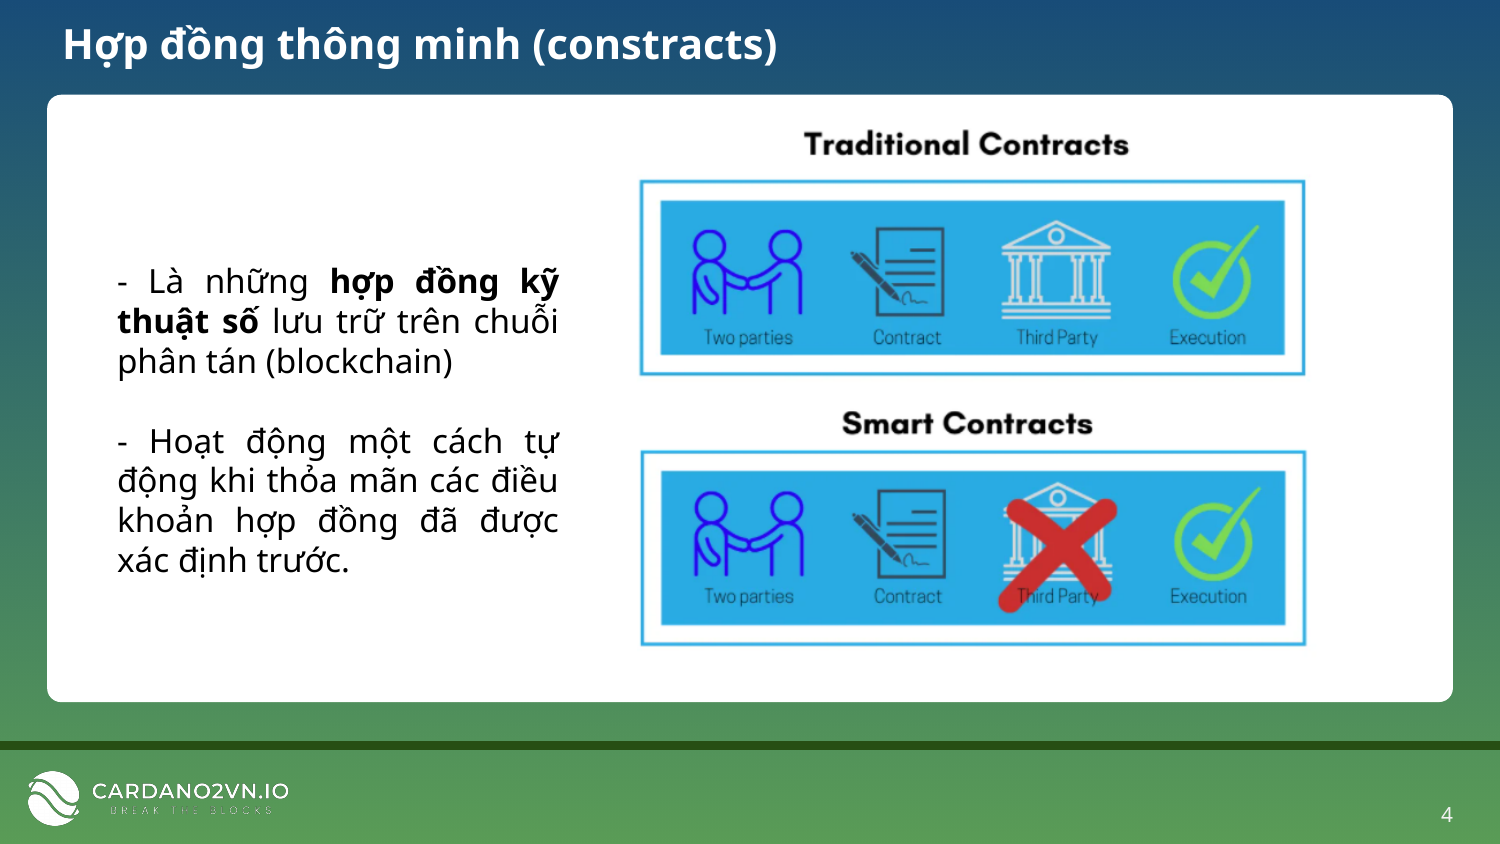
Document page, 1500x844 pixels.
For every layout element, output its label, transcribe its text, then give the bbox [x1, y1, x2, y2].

picture [0, 750, 1500, 844]
slide_number 4 [1362, 795, 1453, 837]
picture [573, 119, 1364, 662]
title Hợp đồng thông minh (constracts) [47, 0, 1379, 94]
text_box - Là những hợp đồng kỹ thuật số lưu trữ trên chuỗi phân tán (blockchain) - Hoạt động một cách tự động khi thỏa mãn các điều khoản hợp đồng đã được xác định trước. [102, 252, 568, 587]
picture [0, 0, 1500, 741]
